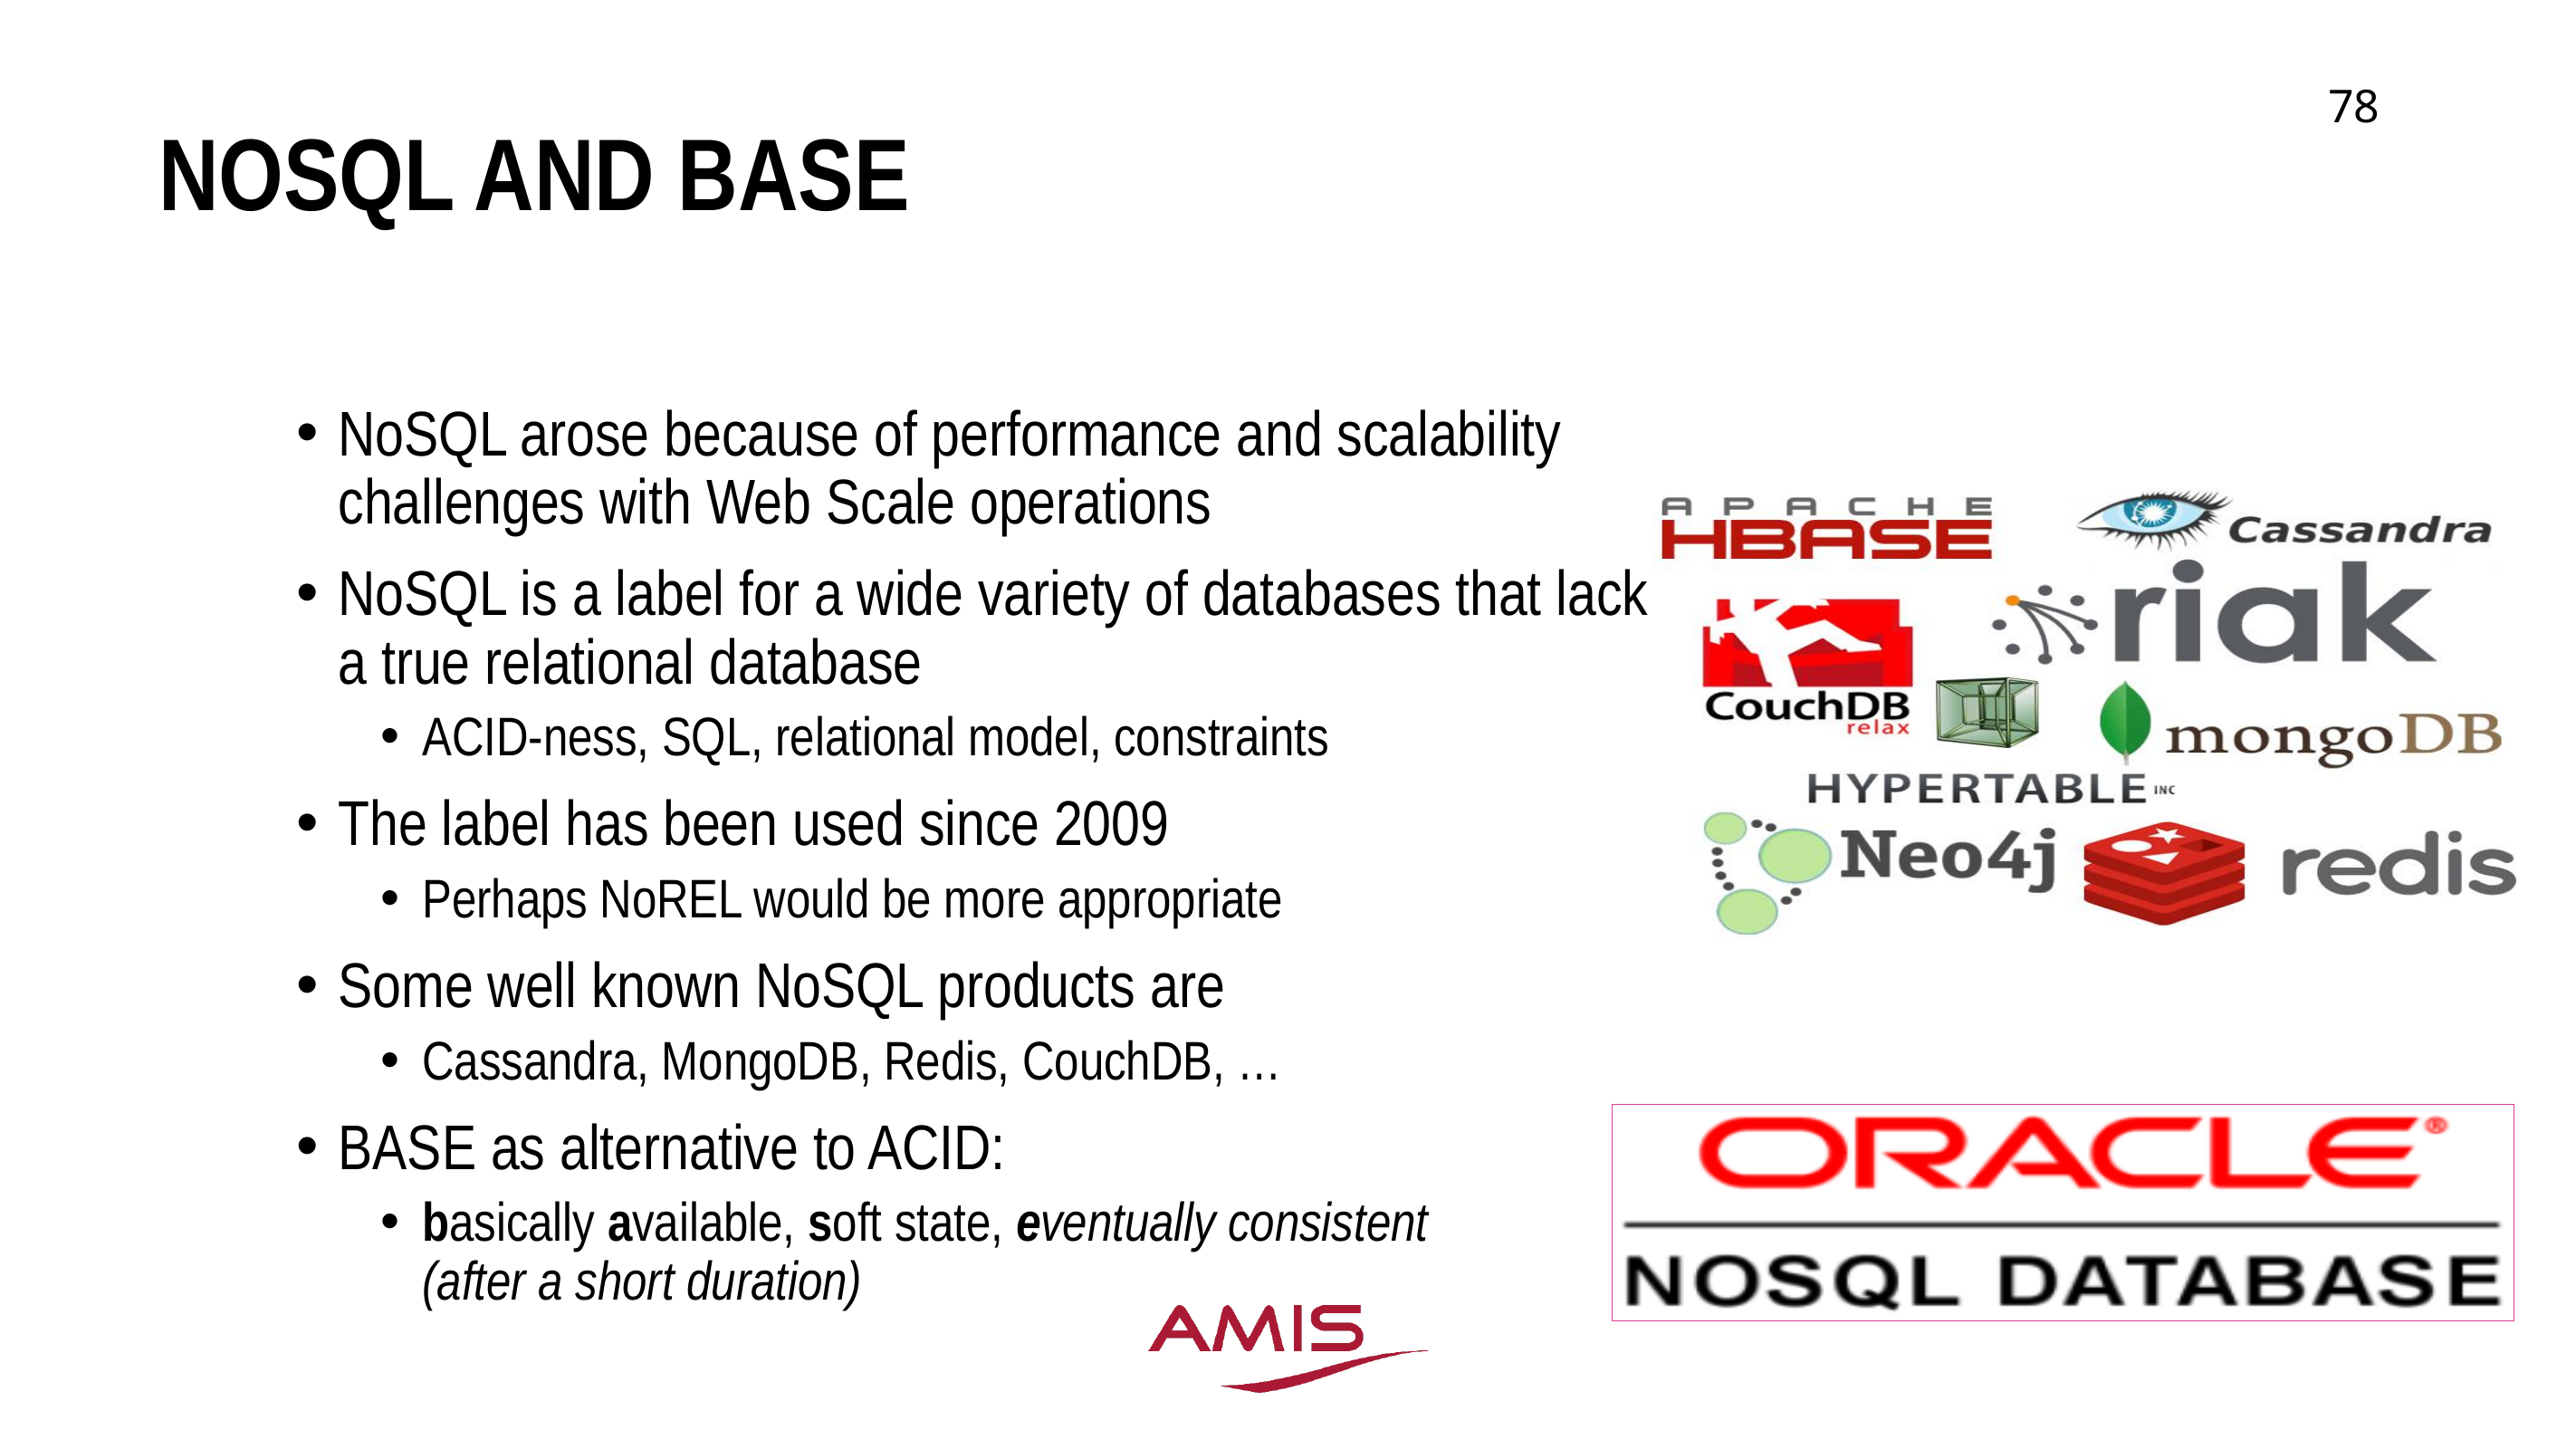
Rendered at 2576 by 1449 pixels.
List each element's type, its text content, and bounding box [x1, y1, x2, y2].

title NoSQL and BASE [145, 125, 2059, 326]
slide_number 78 [2314, 70, 2576, 178]
list NoSQL arose because of performance and scalability challenges with Web Scale operations NoSQL is a label for a wide variety of databases that lack some aspect of a true relational database ACID-ness, SQL, relational model, constraints The label has been used since 2009 Perhaps NoREL would be more appropriate Some well known NoSQL products are Cassandra, MongoDB, Redis, CouchDB, … BASE as alternative to ACID: basically available, soft state, eventually consistent (after a short duration) [282, 394, 2059, 1320]
picture [1148, 1320, 1428, 1393]
picture [1652, 481, 2516, 945]
picture [1612, 1104, 2514, 1320]
